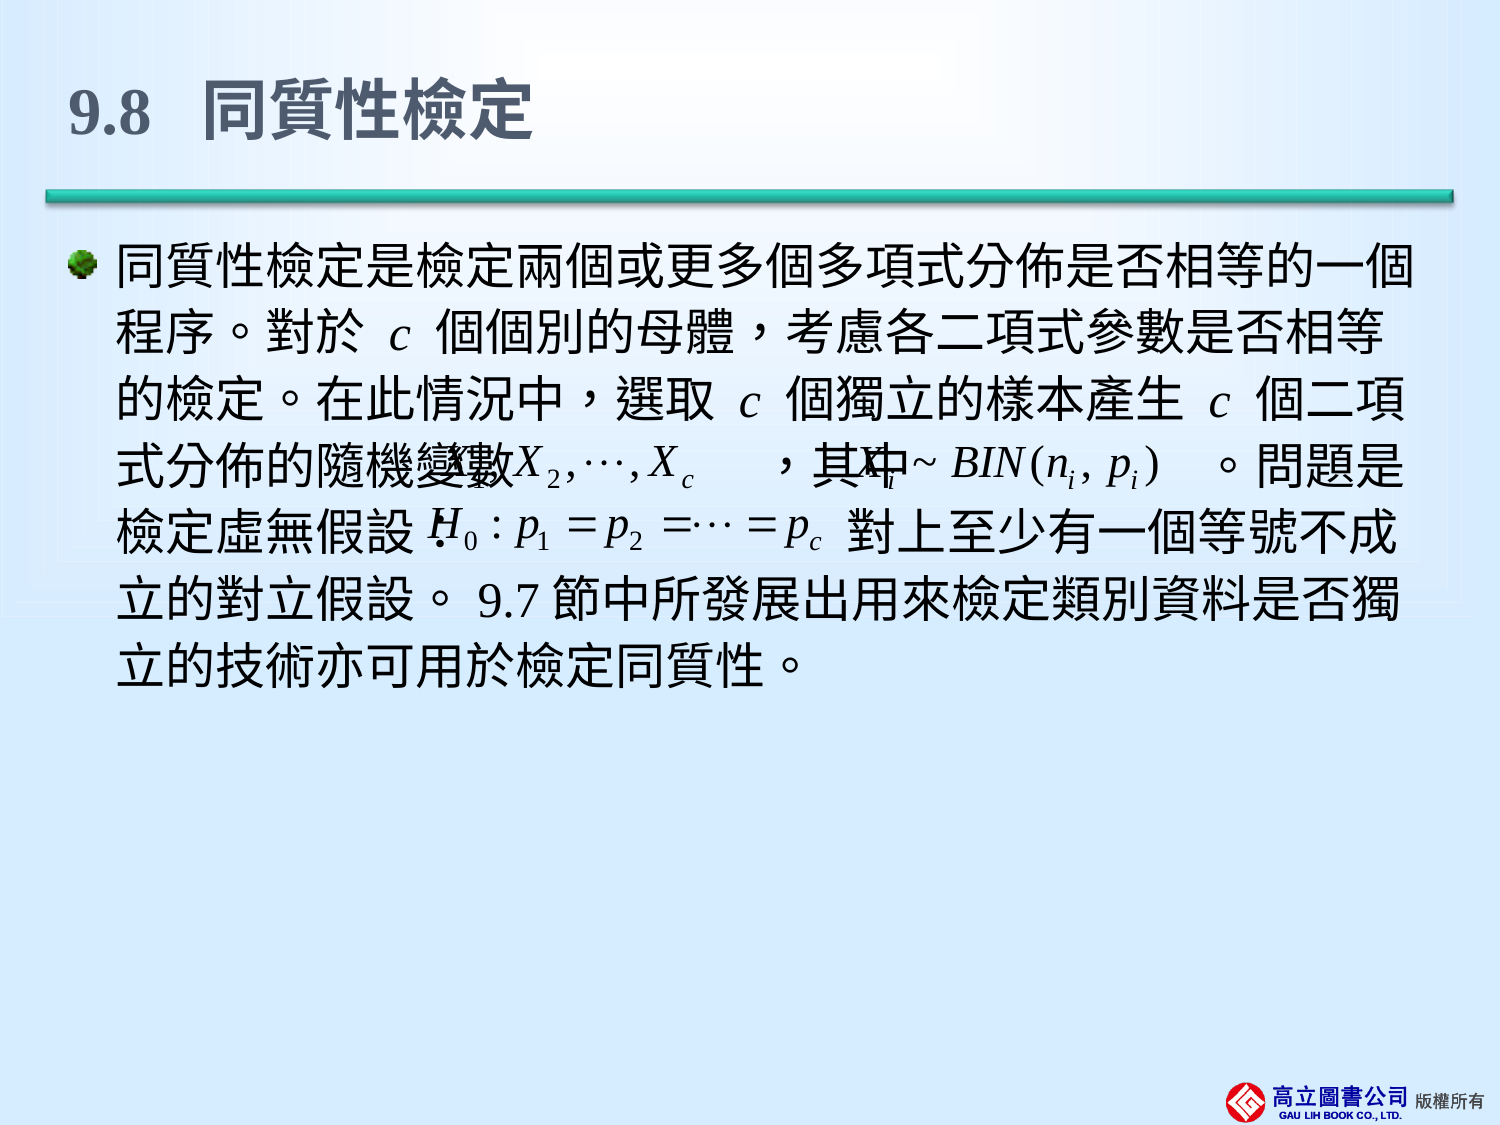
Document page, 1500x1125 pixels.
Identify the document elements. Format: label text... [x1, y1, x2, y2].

picture [37, 184, 1462, 216]
list 同質性檢定是檢定兩個或更多個多項式分佈是否相等的一個程序。對於 c 個個別的母體，考慮各二項式參數是否相等的檢定。在此情況中，選取 c 個獨立的樣本產生 c 個二項式分佈的隨機變數 ，其中 。問題是檢定虛無假設： 對上至少有一個等號不成立的對立假設。9.7節中所發展出用來檢定類別資料是否獨立的技術亦可用於檢定同質性。 [53, 219, 1447, 1083]
picture [68, 250, 97, 279]
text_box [430, 432, 703, 492]
title 9.8 同質性檢定 [53, 42, 1447, 173]
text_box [418, 494, 831, 563]
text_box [844, 433, 1169, 503]
picture [1226, 1076, 1500, 1125]
